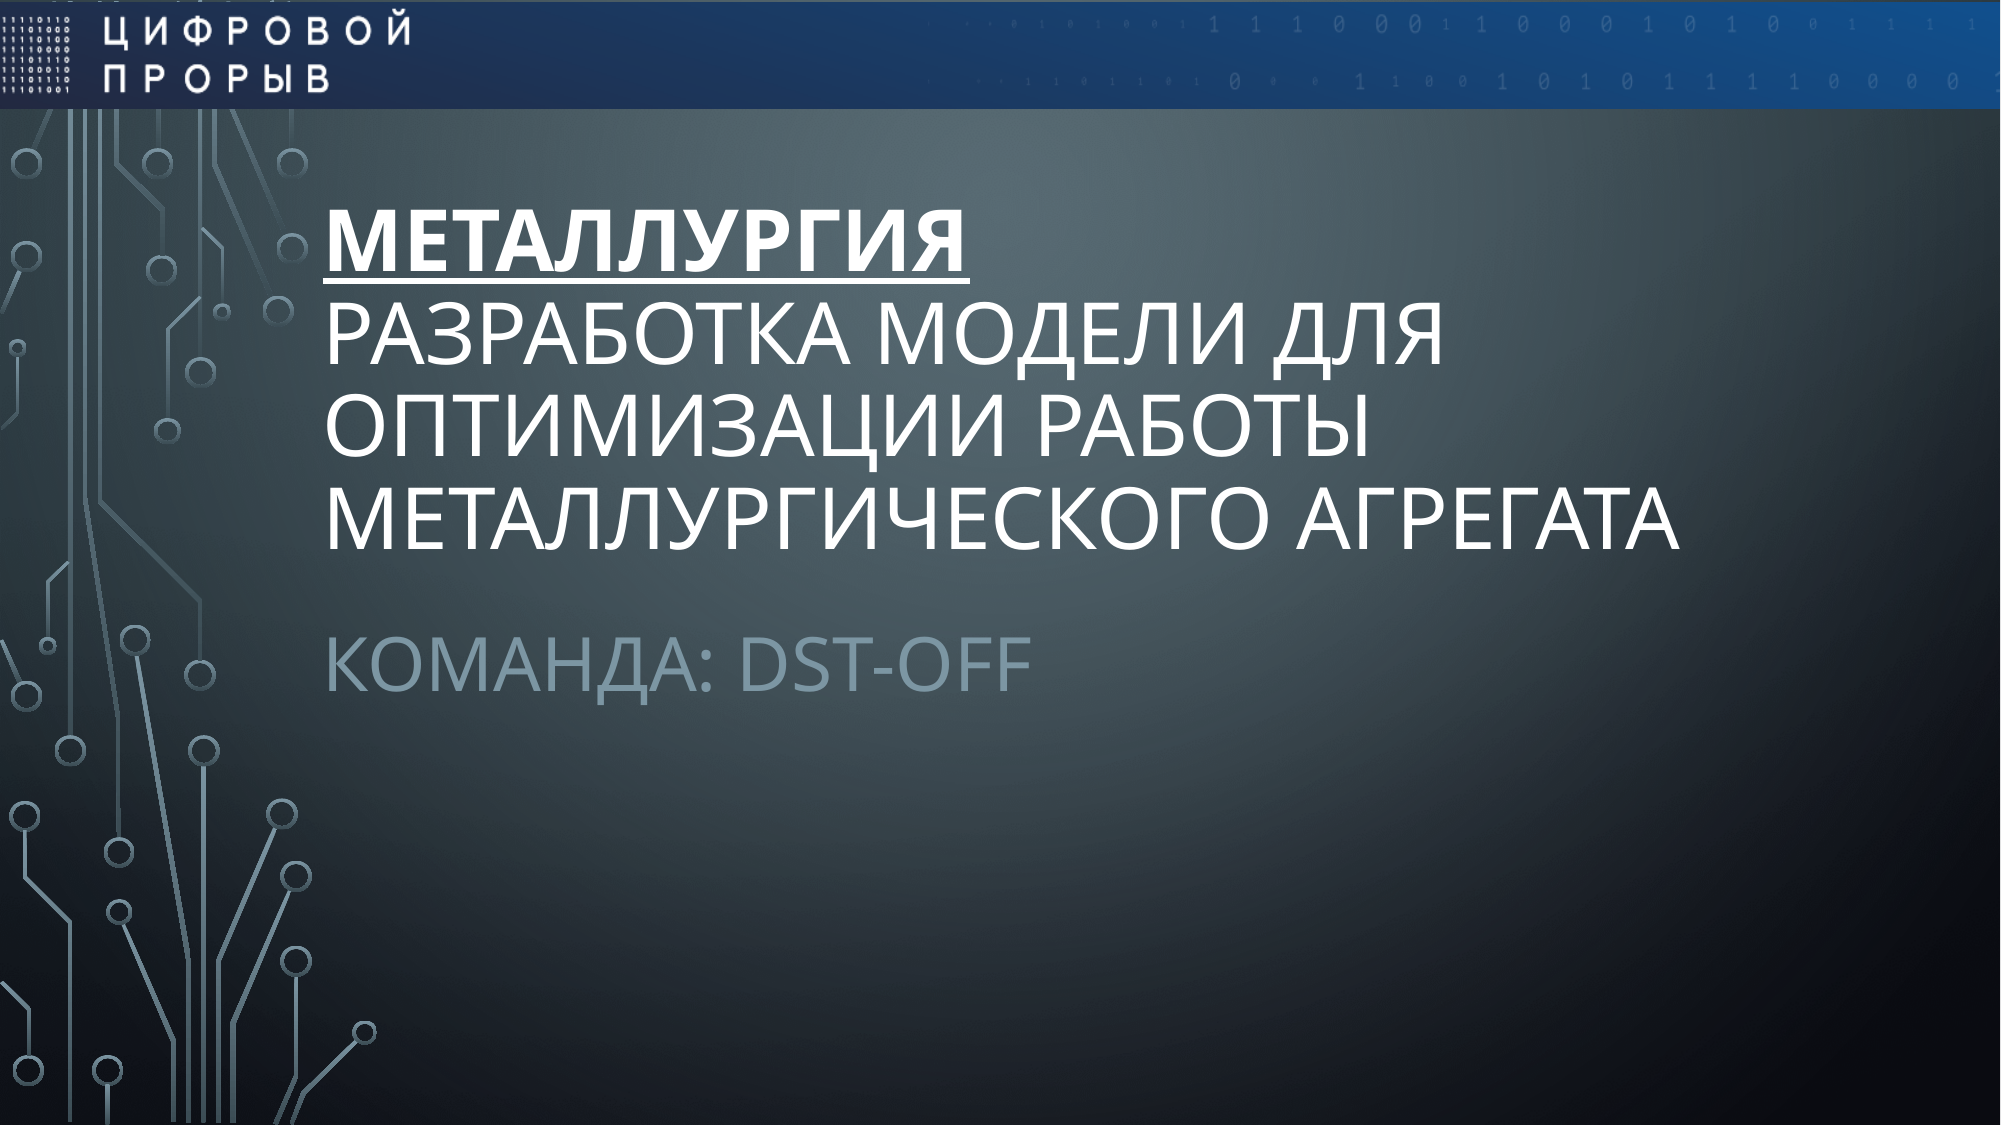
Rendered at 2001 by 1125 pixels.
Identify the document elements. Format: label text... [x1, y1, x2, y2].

picture [0, 2, 2000, 109]
subtitle Команда: DST-OFF [307, 590, 1750, 863]
title Металлургия Разработка модели для оптимизации работы металлургического агрегата [307, 184, 1750, 576]
